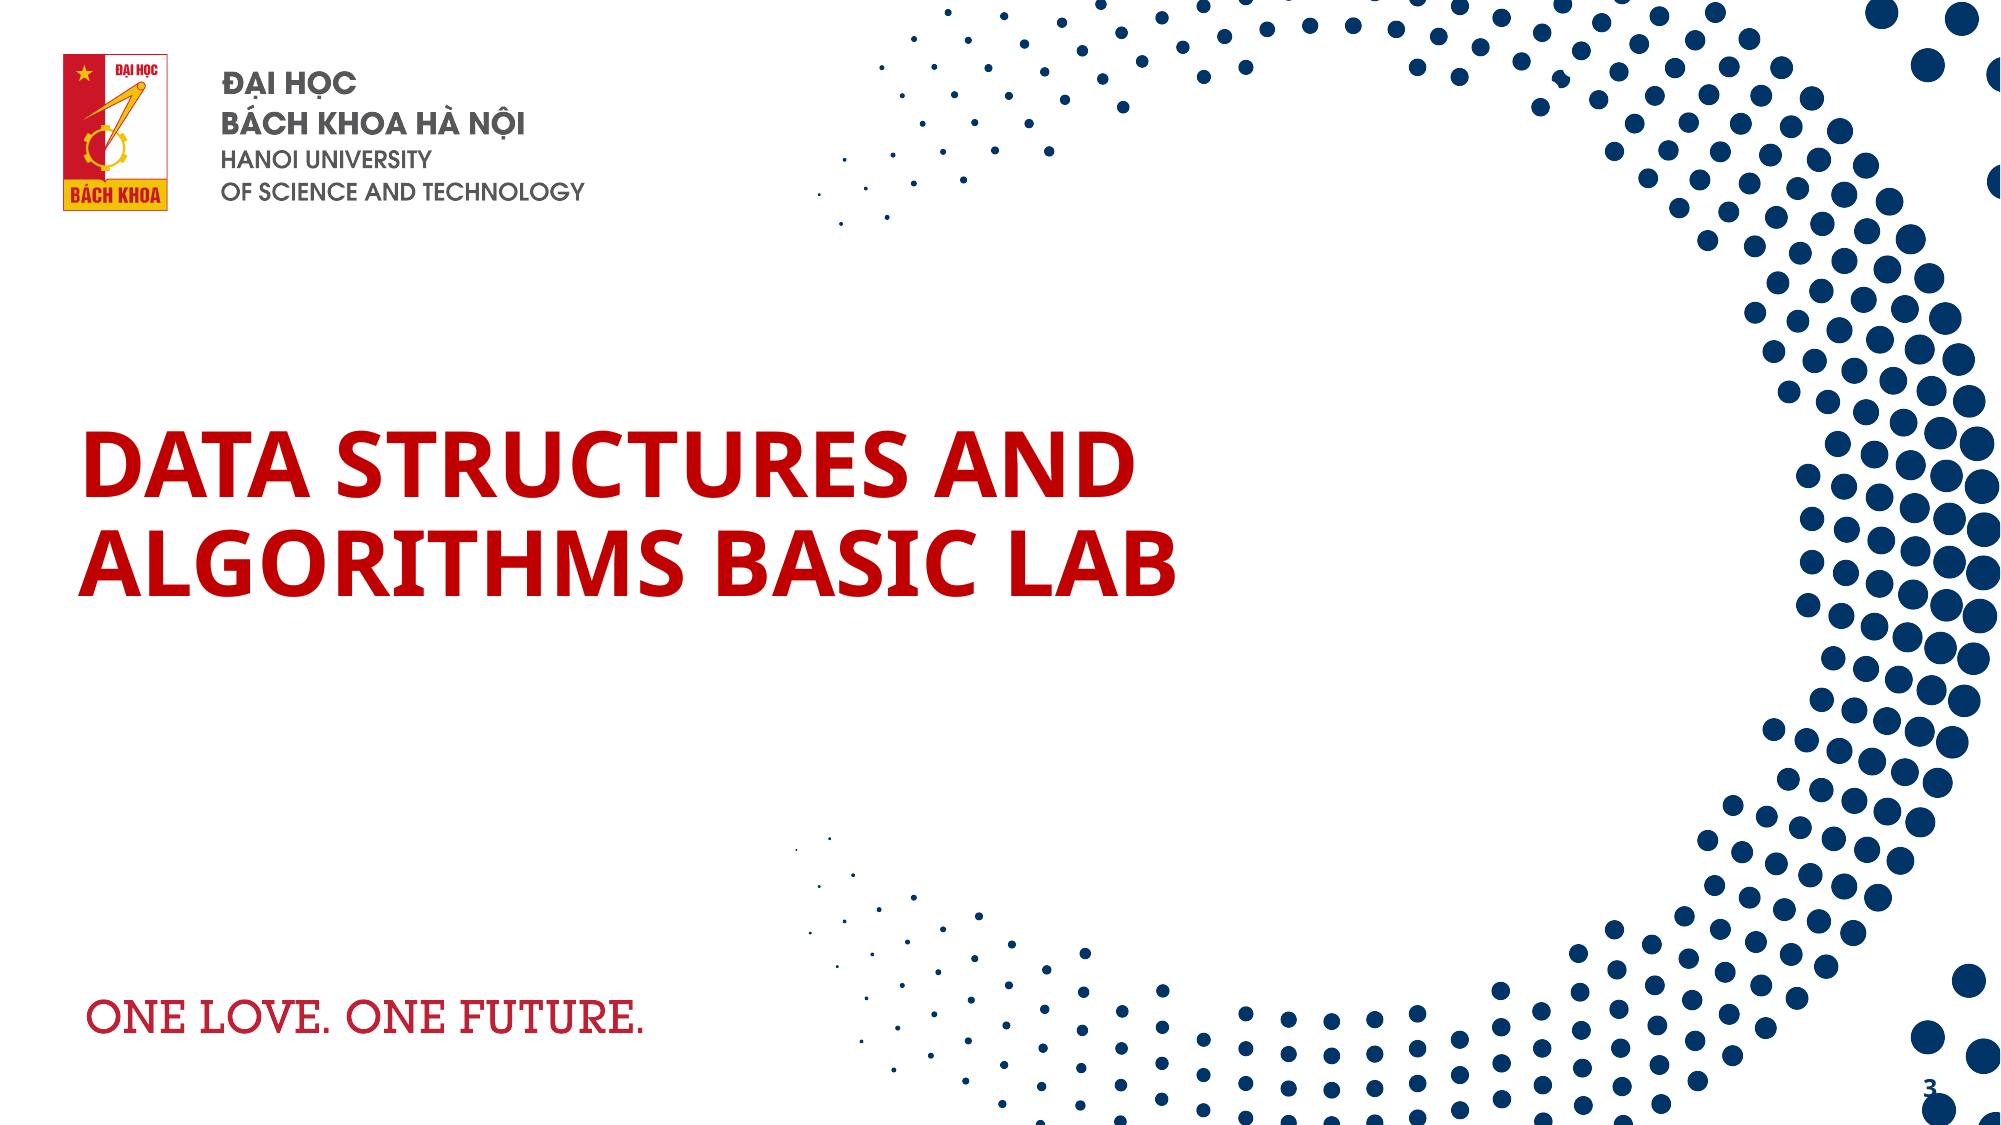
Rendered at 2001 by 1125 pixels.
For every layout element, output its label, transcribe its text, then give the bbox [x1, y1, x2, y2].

slide_number 3 [1502, 1065, 1953, 1125]
picture [0, 0, 2001, 1125]
text_box DATA STRUCTURES AND ALGORITHMS BASIC LAB [63, 411, 1268, 551]
